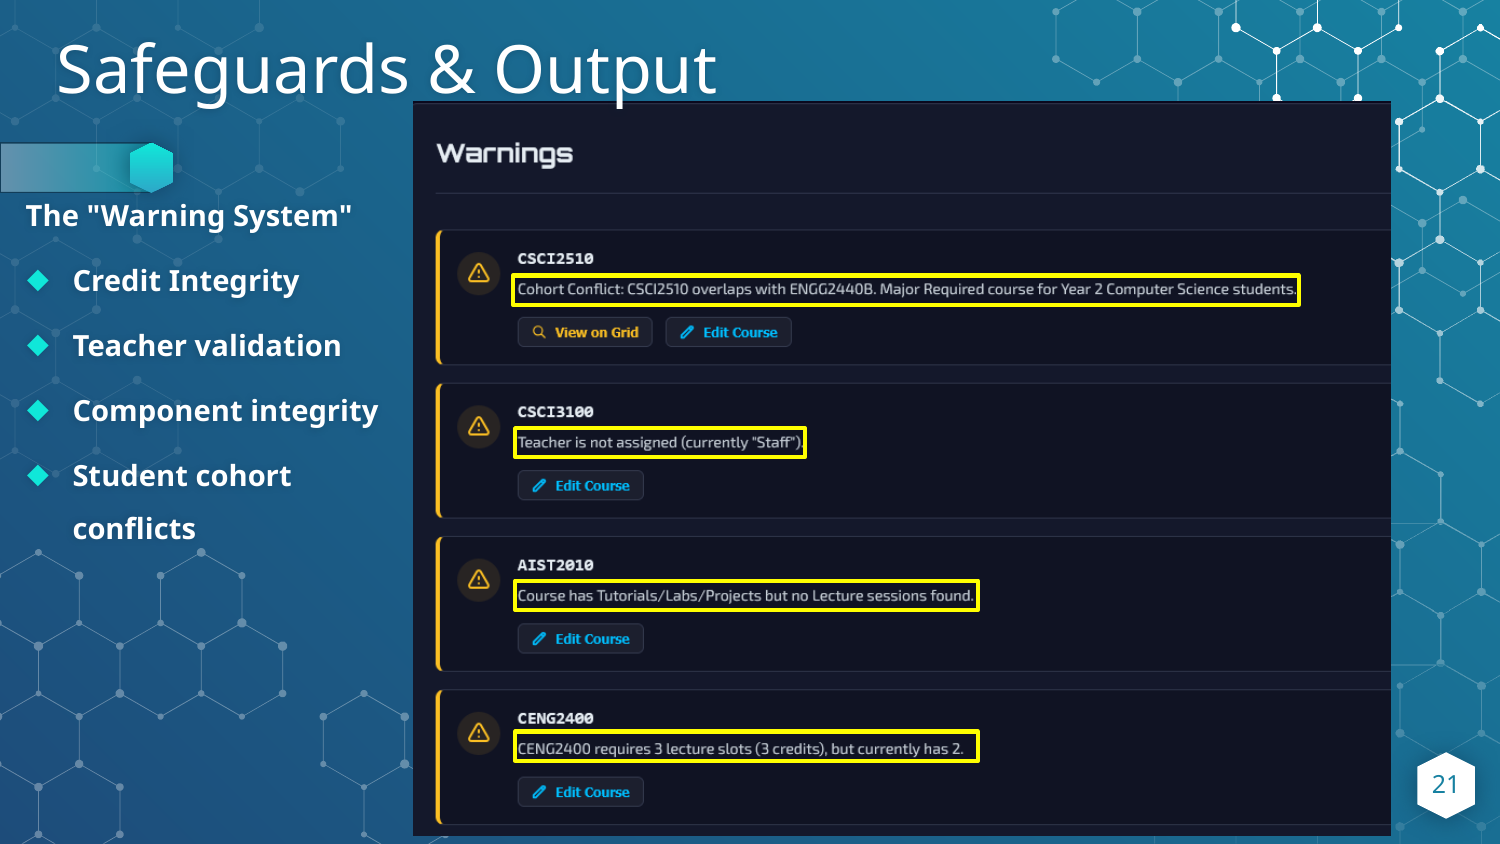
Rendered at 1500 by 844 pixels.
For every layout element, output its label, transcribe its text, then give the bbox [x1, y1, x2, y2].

picture [413, 100, 1391, 836]
text_box The "Warning System" Credit Integrity Teacher validation Component integrity Student cohort conflicts [8, 180, 408, 524]
title Safeguards & Output [56, 43, 1161, 102]
slide_number 21 [1417, 752, 1475, 819]
